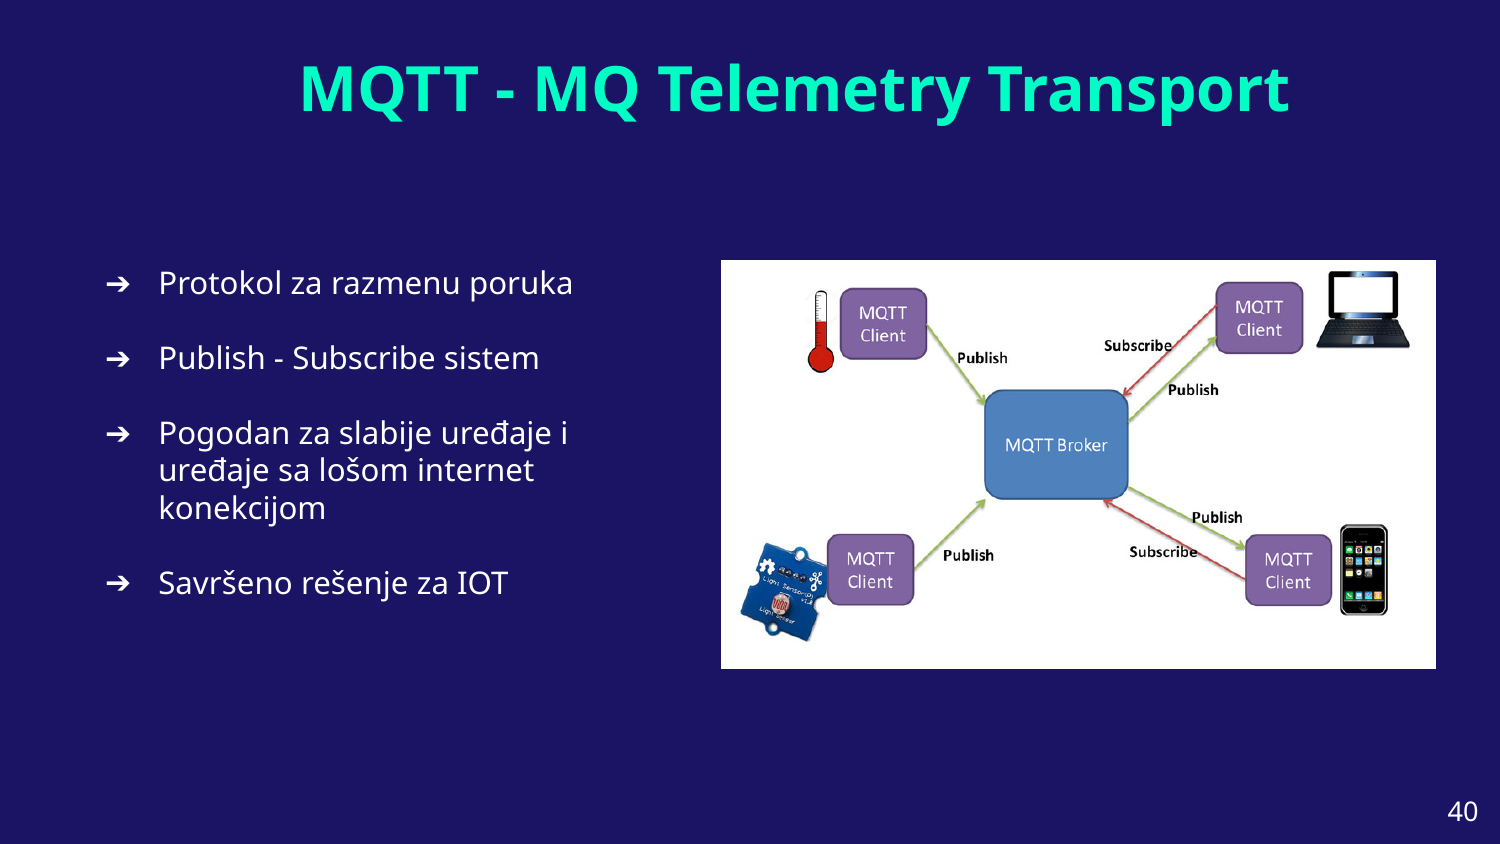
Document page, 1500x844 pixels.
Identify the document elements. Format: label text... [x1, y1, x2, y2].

subtitle Protokol za razmenu poruka Publish - Subscribe sistem Pogodan za slabije uređaje i uređaje sa lošom internet konekcijom Savršeno rešenje za IOT [68, 211, 698, 718]
title MQTT - MQ Telemetry Transport [171, 33, 1436, 144]
picture [721, 260, 1436, 669]
slide_number ‹#› [1403, 779, 1494, 844]
